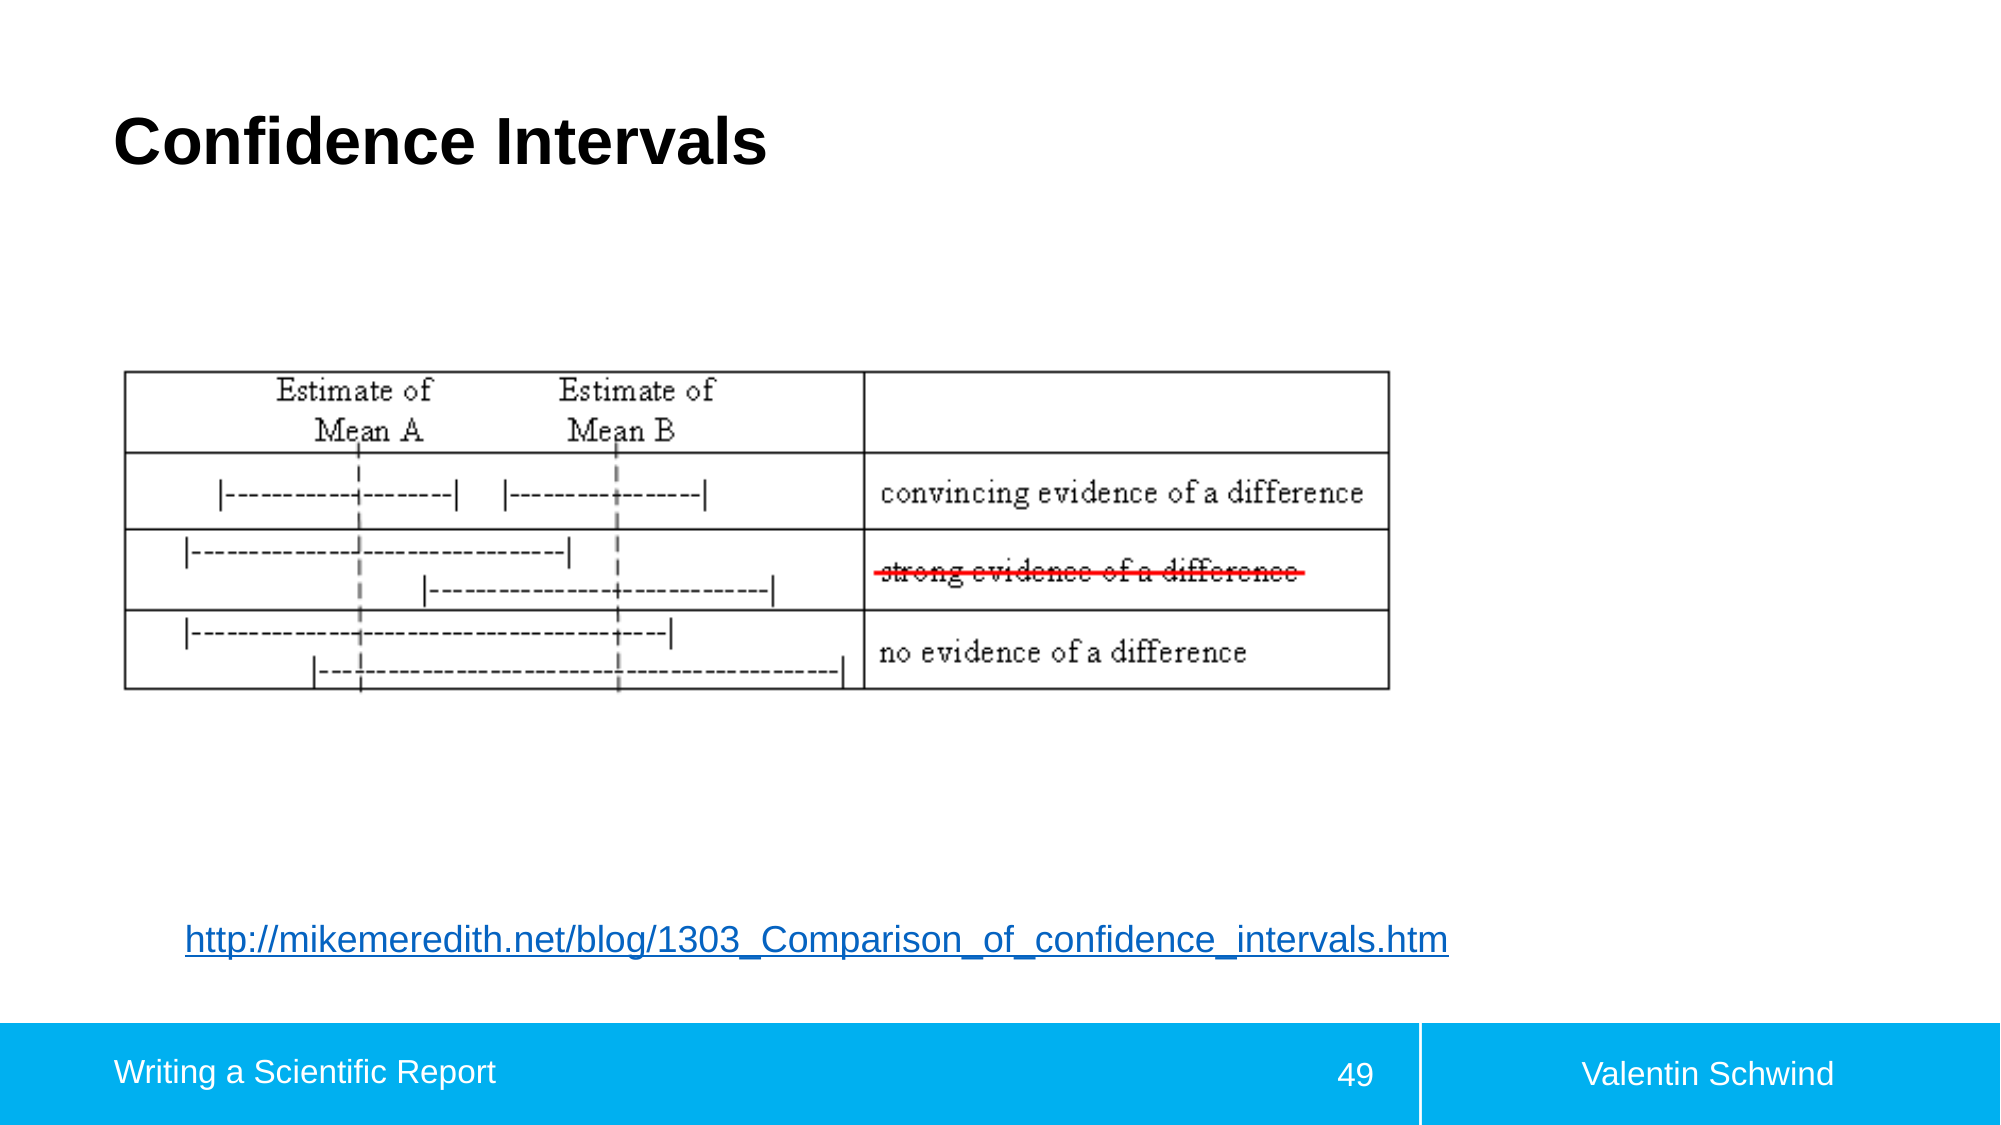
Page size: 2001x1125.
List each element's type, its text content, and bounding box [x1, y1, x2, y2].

slide_number 49 [1260, 1043, 1390, 1104]
title Confidence Intervals [114, 19, 1420, 179]
footer Valentin Schwind [1442, 1042, 1975, 1102]
picture [113, 363, 1399, 699]
list Writing a Scientific Report [114, 1042, 1035, 1103]
text_box http://mikemeredith.net/blog/1303_Comparison_of_confidence_intervals.htm [169, 907, 1479, 968]
